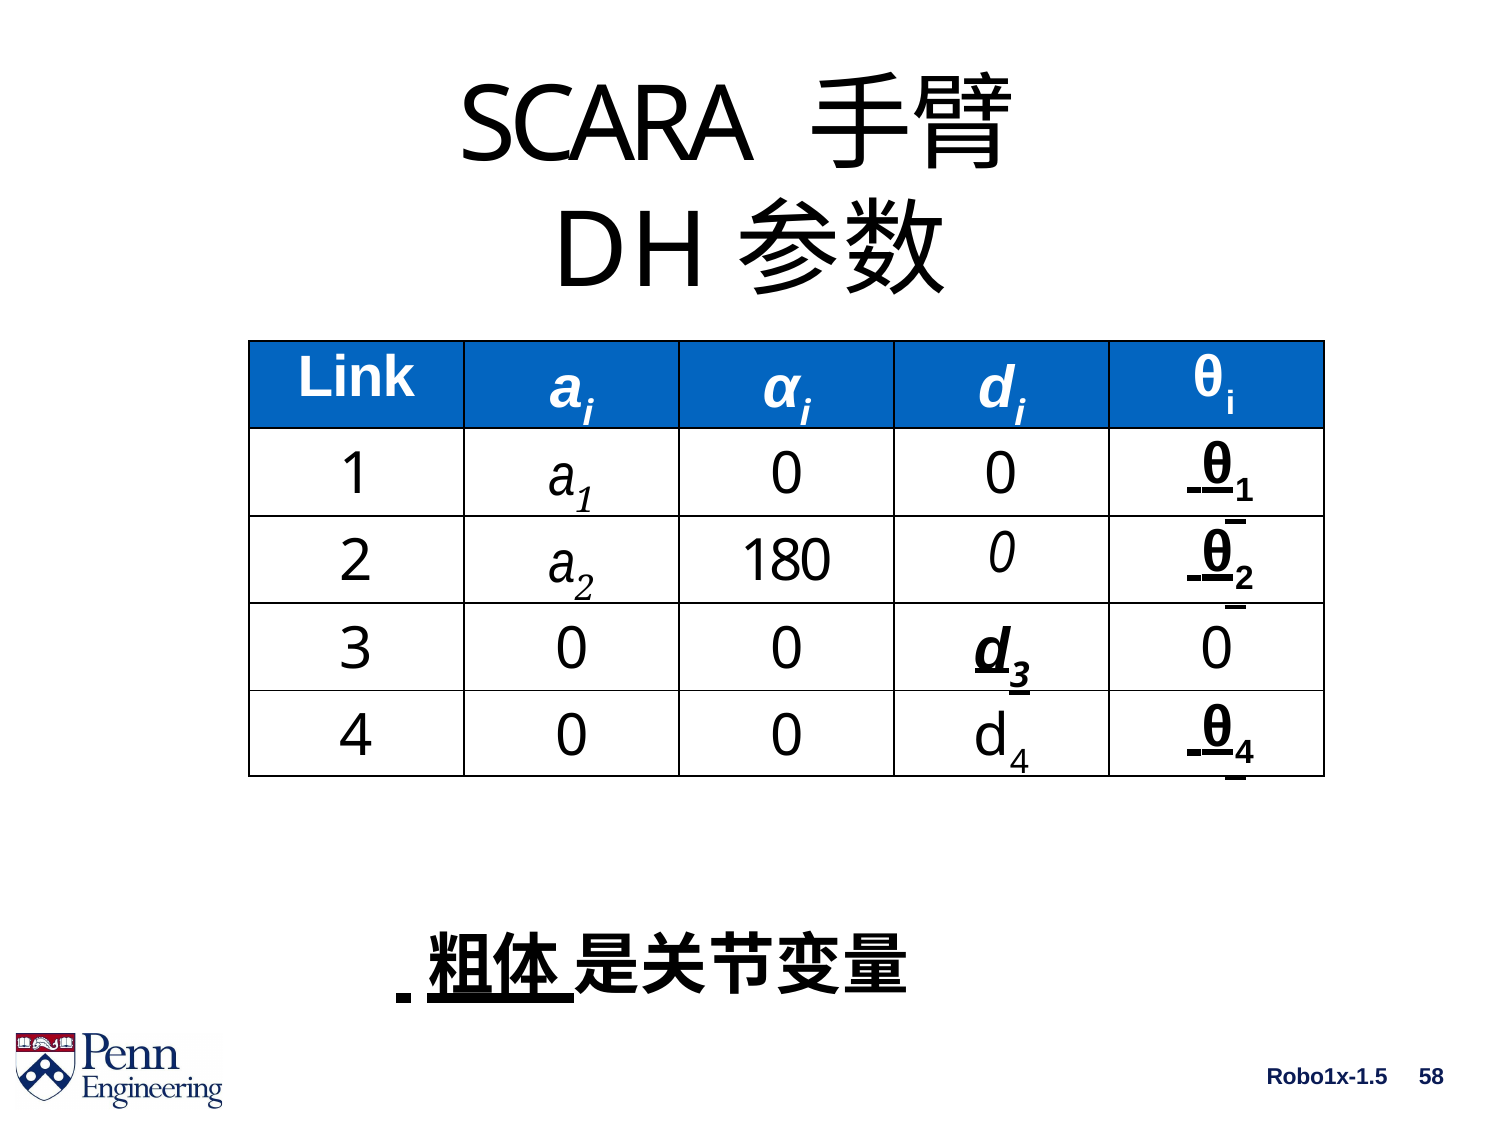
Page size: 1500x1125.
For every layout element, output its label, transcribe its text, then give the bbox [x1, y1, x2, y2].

table_cell θ2 [1110, 517, 1323, 602]
table_cell 180 [680, 517, 893, 602]
table_cell 2 [250, 517, 463, 602]
table_cell θ4 [1110, 691, 1323, 775]
picture [15, 1033, 223, 1110]
table_cell θ1 [1110, 429, 1323, 515]
table_header di [895, 342, 1108, 427]
title SCARA 手臂DH参数 [412, 55, 1087, 308]
table_cell 0 [680, 604, 893, 690]
table_cell 3 [250, 604, 463, 690]
table_cell 0 [465, 691, 678, 775]
table_header αi [680, 342, 893, 427]
footer Robo1x-1.5 [1264, 1058, 1390, 1125]
table_cell 0 [680, 691, 893, 775]
text_box 粗体 是关节变量 [394, 921, 1191, 1002]
table_header ai [465, 342, 678, 427]
table_header θi [1110, 342, 1323, 427]
table_cell 4 [250, 691, 463, 775]
table_cell 0 [465, 604, 678, 690]
table_cell 1 [250, 429, 463, 515]
table_cell 0 [895, 517, 1108, 602]
table_header Link [250, 342, 463, 427]
table_cell a2 [465, 517, 678, 602]
table_cell a1 [465, 429, 678, 515]
table_cell 0 [895, 429, 1108, 515]
table_cell d4 [895, 691, 1108, 775]
table_cell 0 [680, 429, 893, 515]
table_cell 0 [1110, 604, 1323, 690]
table_cell d3 [895, 604, 1108, 690]
slide_number 58 [1414, 1058, 1449, 1125]
